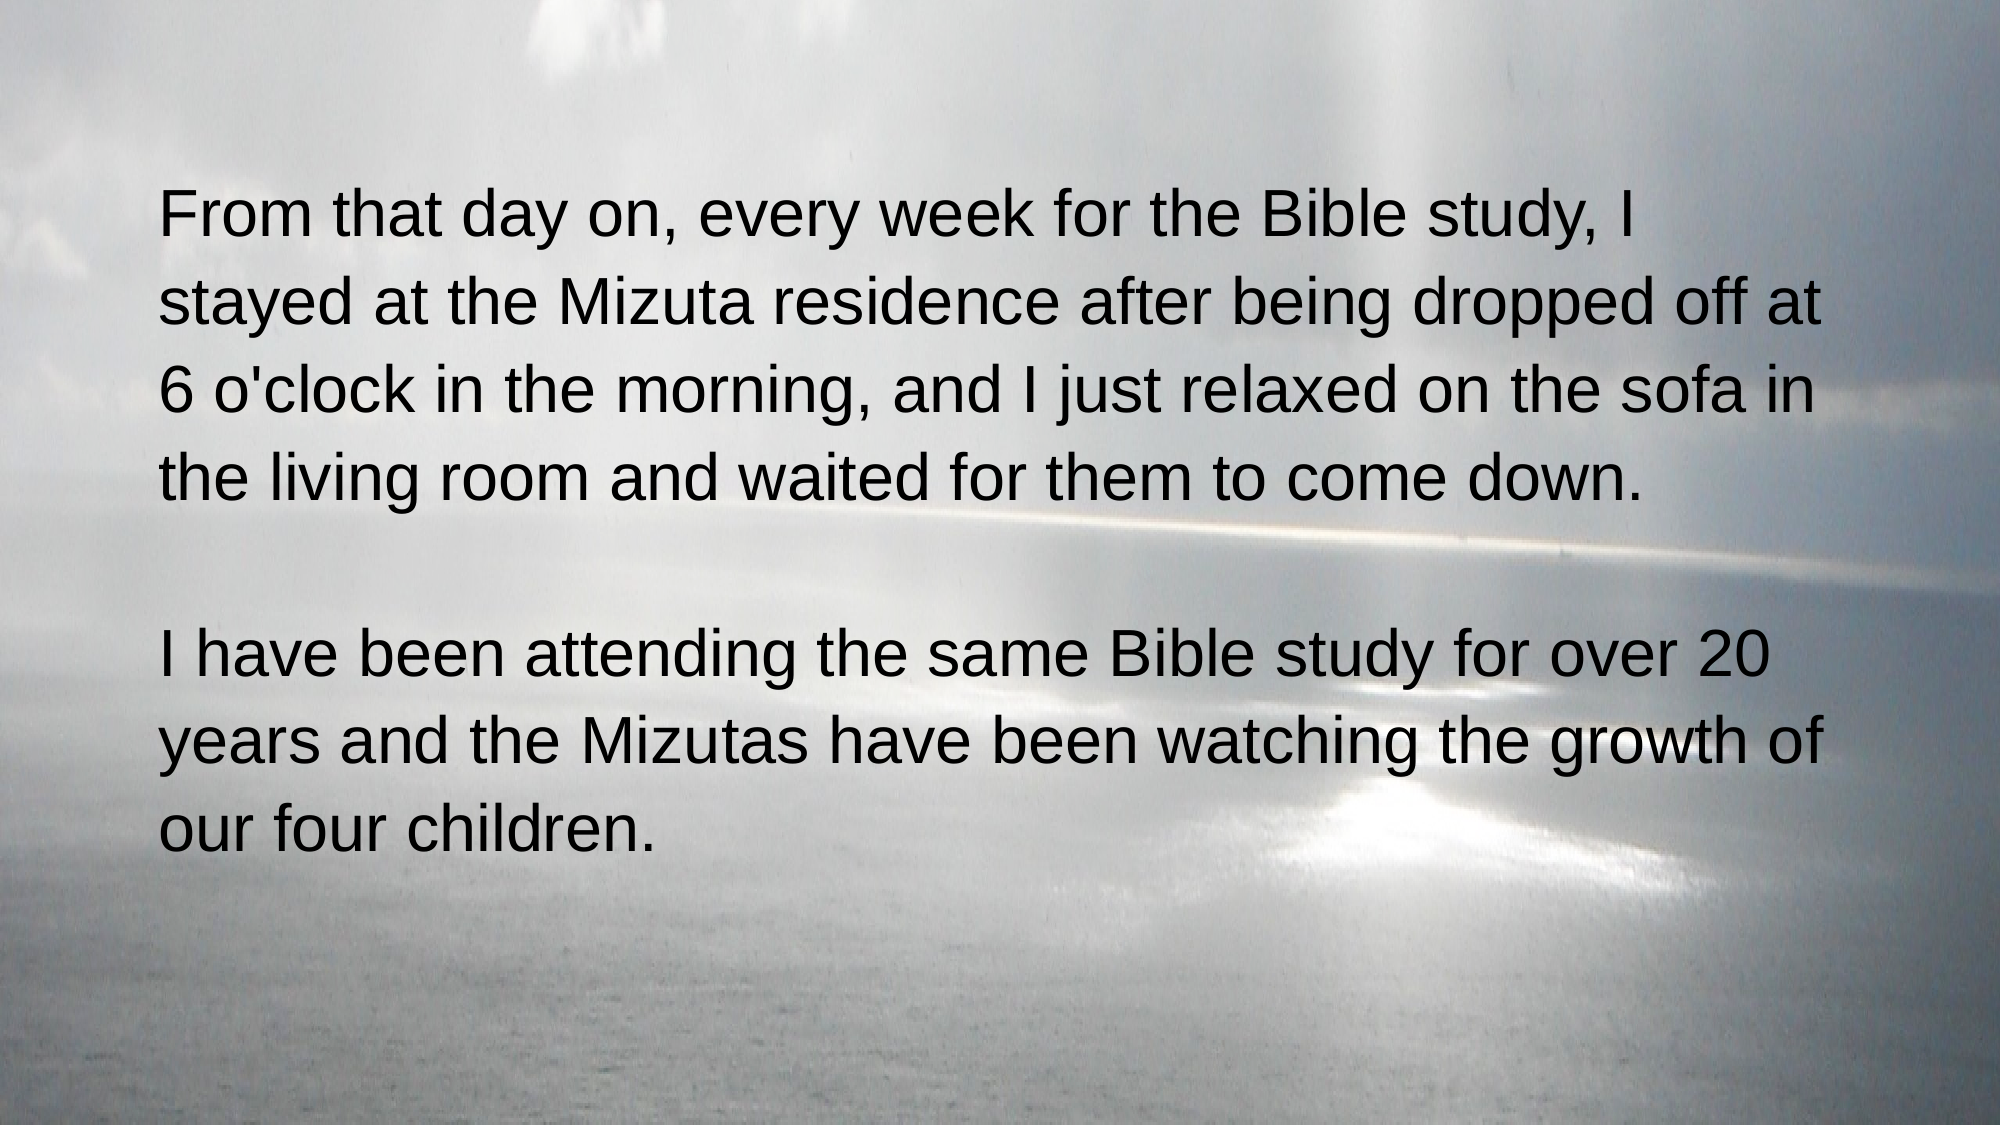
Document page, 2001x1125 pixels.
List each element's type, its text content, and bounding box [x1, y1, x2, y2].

picture [0, 0, 2000, 1125]
list From that day on, every week for the Bible study, I stayed at the Mizuta residence after being dropped off at 6 o'clock in the morning, and I just relaxed on the sofa in the living room and waited for them to come down. I have been attending the same Bible study for over 20 years and the Mizutas have been watching the growth of our four children. [143, 154, 1857, 869]
